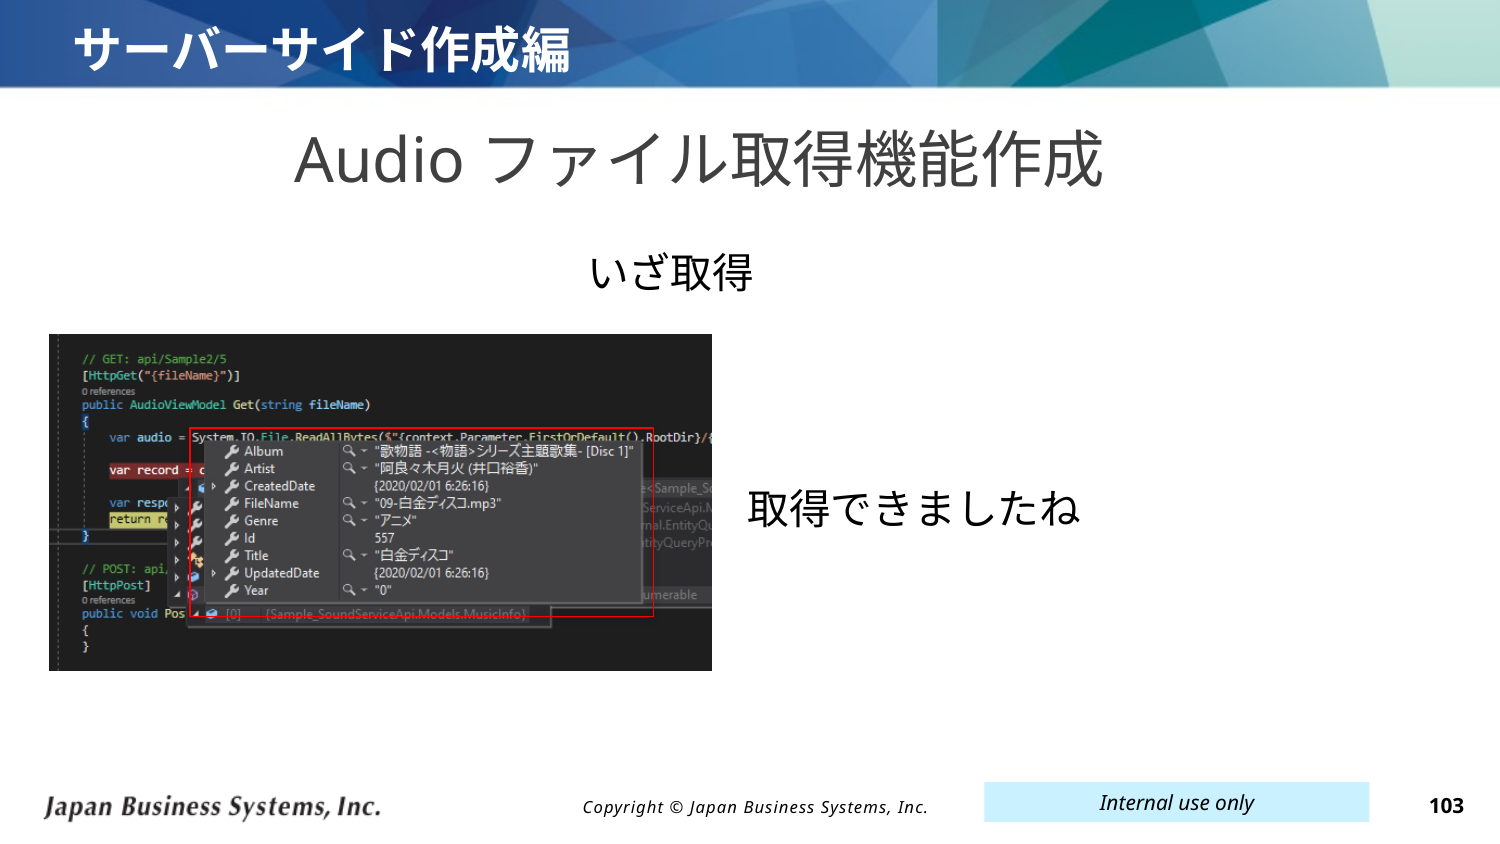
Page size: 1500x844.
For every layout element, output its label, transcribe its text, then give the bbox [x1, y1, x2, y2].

text_box Audioファイル取得機能作成 [279, 112, 1145, 193]
text_box いざ取得 [572, 239, 770, 305]
title サーバーサイド作成編 [57, 10, 1441, 79]
text_box 取得できましたね [732, 475, 1097, 540]
picture [0, 0, 1500, 844]
